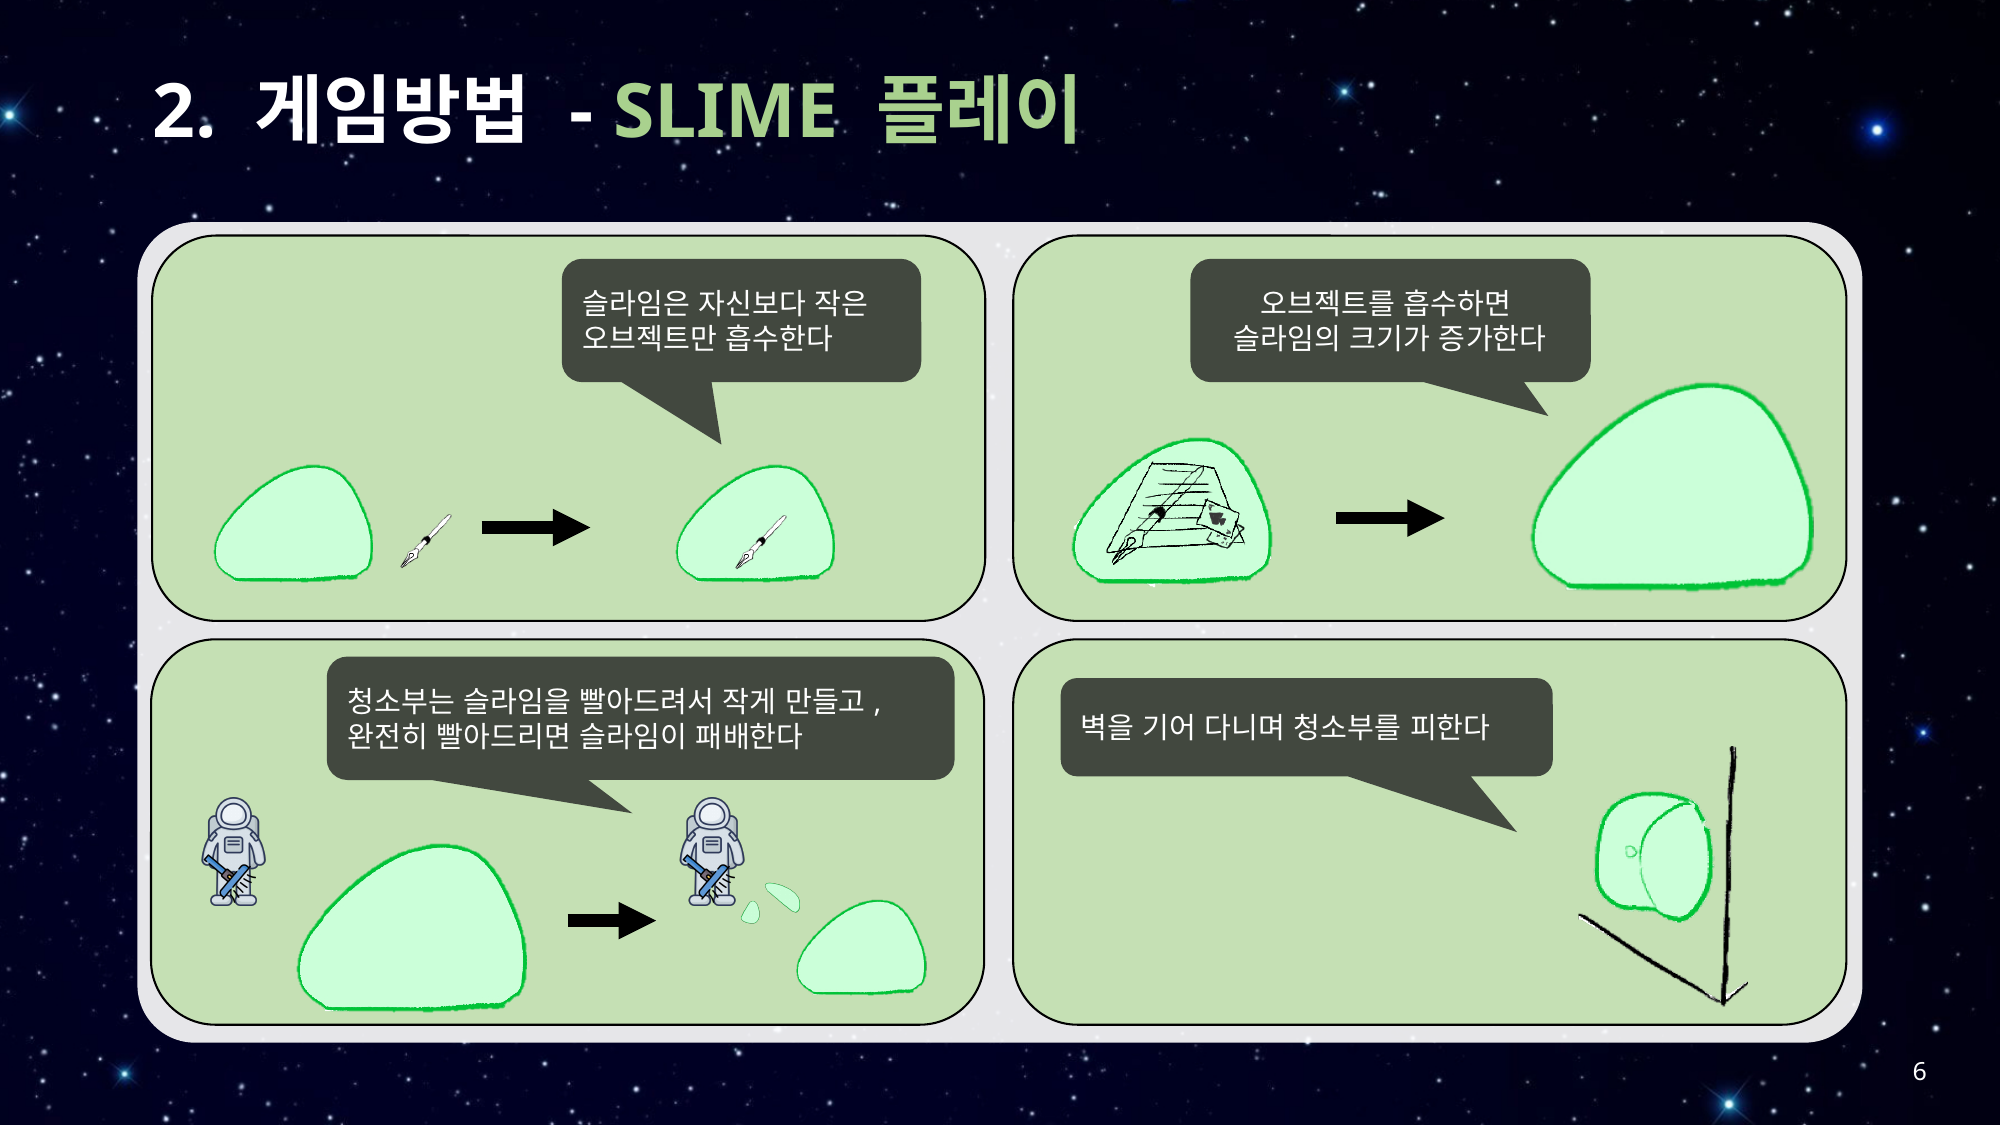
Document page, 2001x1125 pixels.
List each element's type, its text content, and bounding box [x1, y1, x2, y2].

title 2. 게임방법 - SLIME 플레이 [137, 64, 1863, 163]
text_box 청소부는 슬라임을 빨아드려서 작게 만들고, 완전히 빨아드리면 슬라임이 패배한다 [325, 655, 956, 797]
picture [0, 0, 2000, 1125]
text_box [1012, 638, 1848, 1026]
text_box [179, 797, 938, 1025]
text_box 슬라임은 자신보다 작은 오브젝트만 흡수한다 [560, 257, 923, 447]
text_box [149, 638, 986, 1024]
text_box 벽을 기어 다니며 청소부를 피한다 [1288, 677, 1554, 835]
text_box 벽을 기어 다니며 청소부를 피한다 [1059, 677, 1109, 778]
text_box [1012, 234, 1848, 622]
text_box 오브젝트를 흡수하면 슬라임의 크기가 증가한다 [1189, 257, 1592, 404]
text_box [1007, 956, 1945, 1066]
text_box [151, 234, 987, 622]
slide_number 6 [1491, 1042, 1942, 1103]
